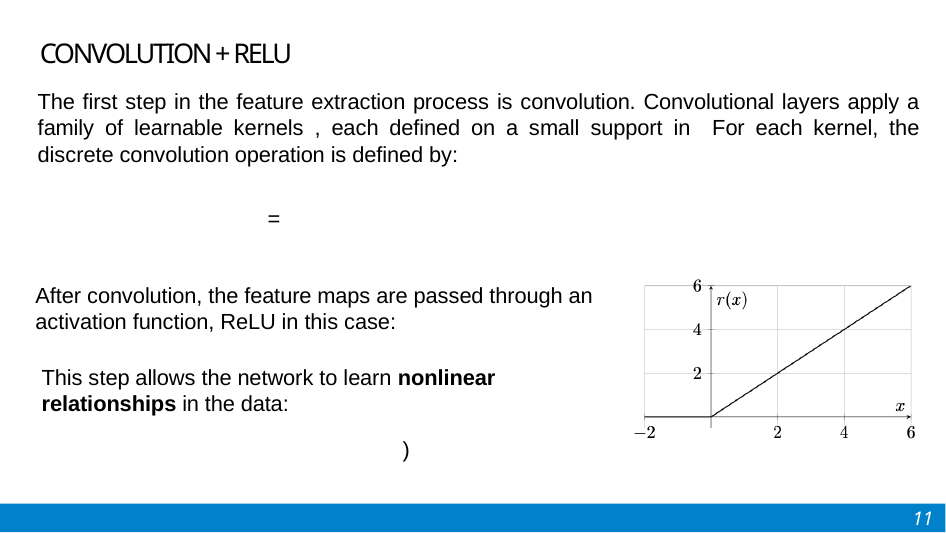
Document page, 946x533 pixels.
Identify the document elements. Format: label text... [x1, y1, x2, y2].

text_box This step allows the network to learn nonlinear relationships in the data: [26, 356, 611, 450]
picture [616, 272, 941, 455]
text_box 11 [897, 499, 946, 533]
text_box [0, 502, 897, 533]
text_box CONVOLUTION + RELU [22, 28, 715, 76]
